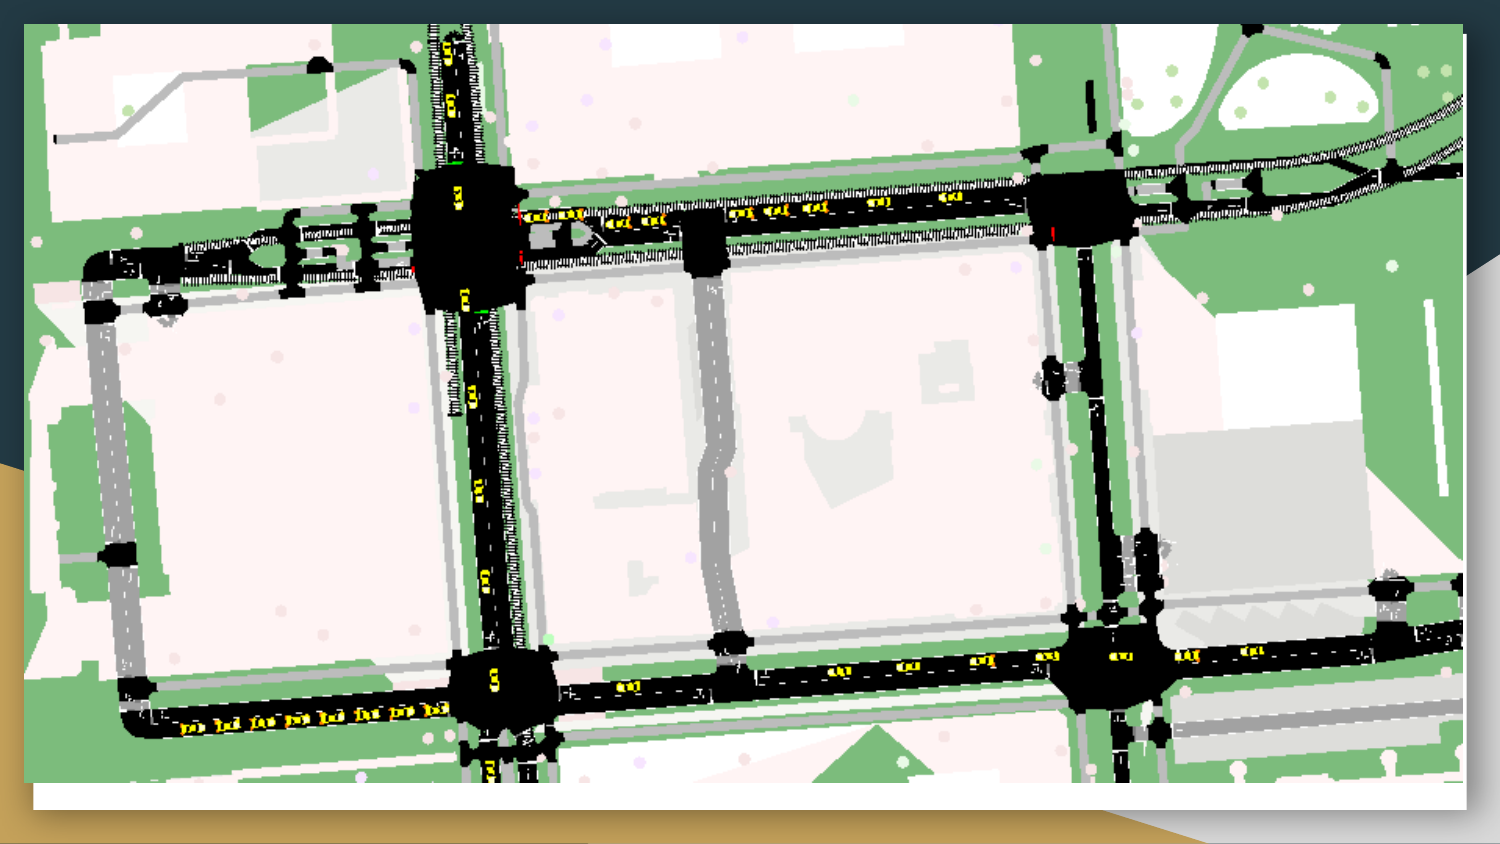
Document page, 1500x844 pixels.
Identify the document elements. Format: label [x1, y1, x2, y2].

picture [24, 24, 1463, 783]
